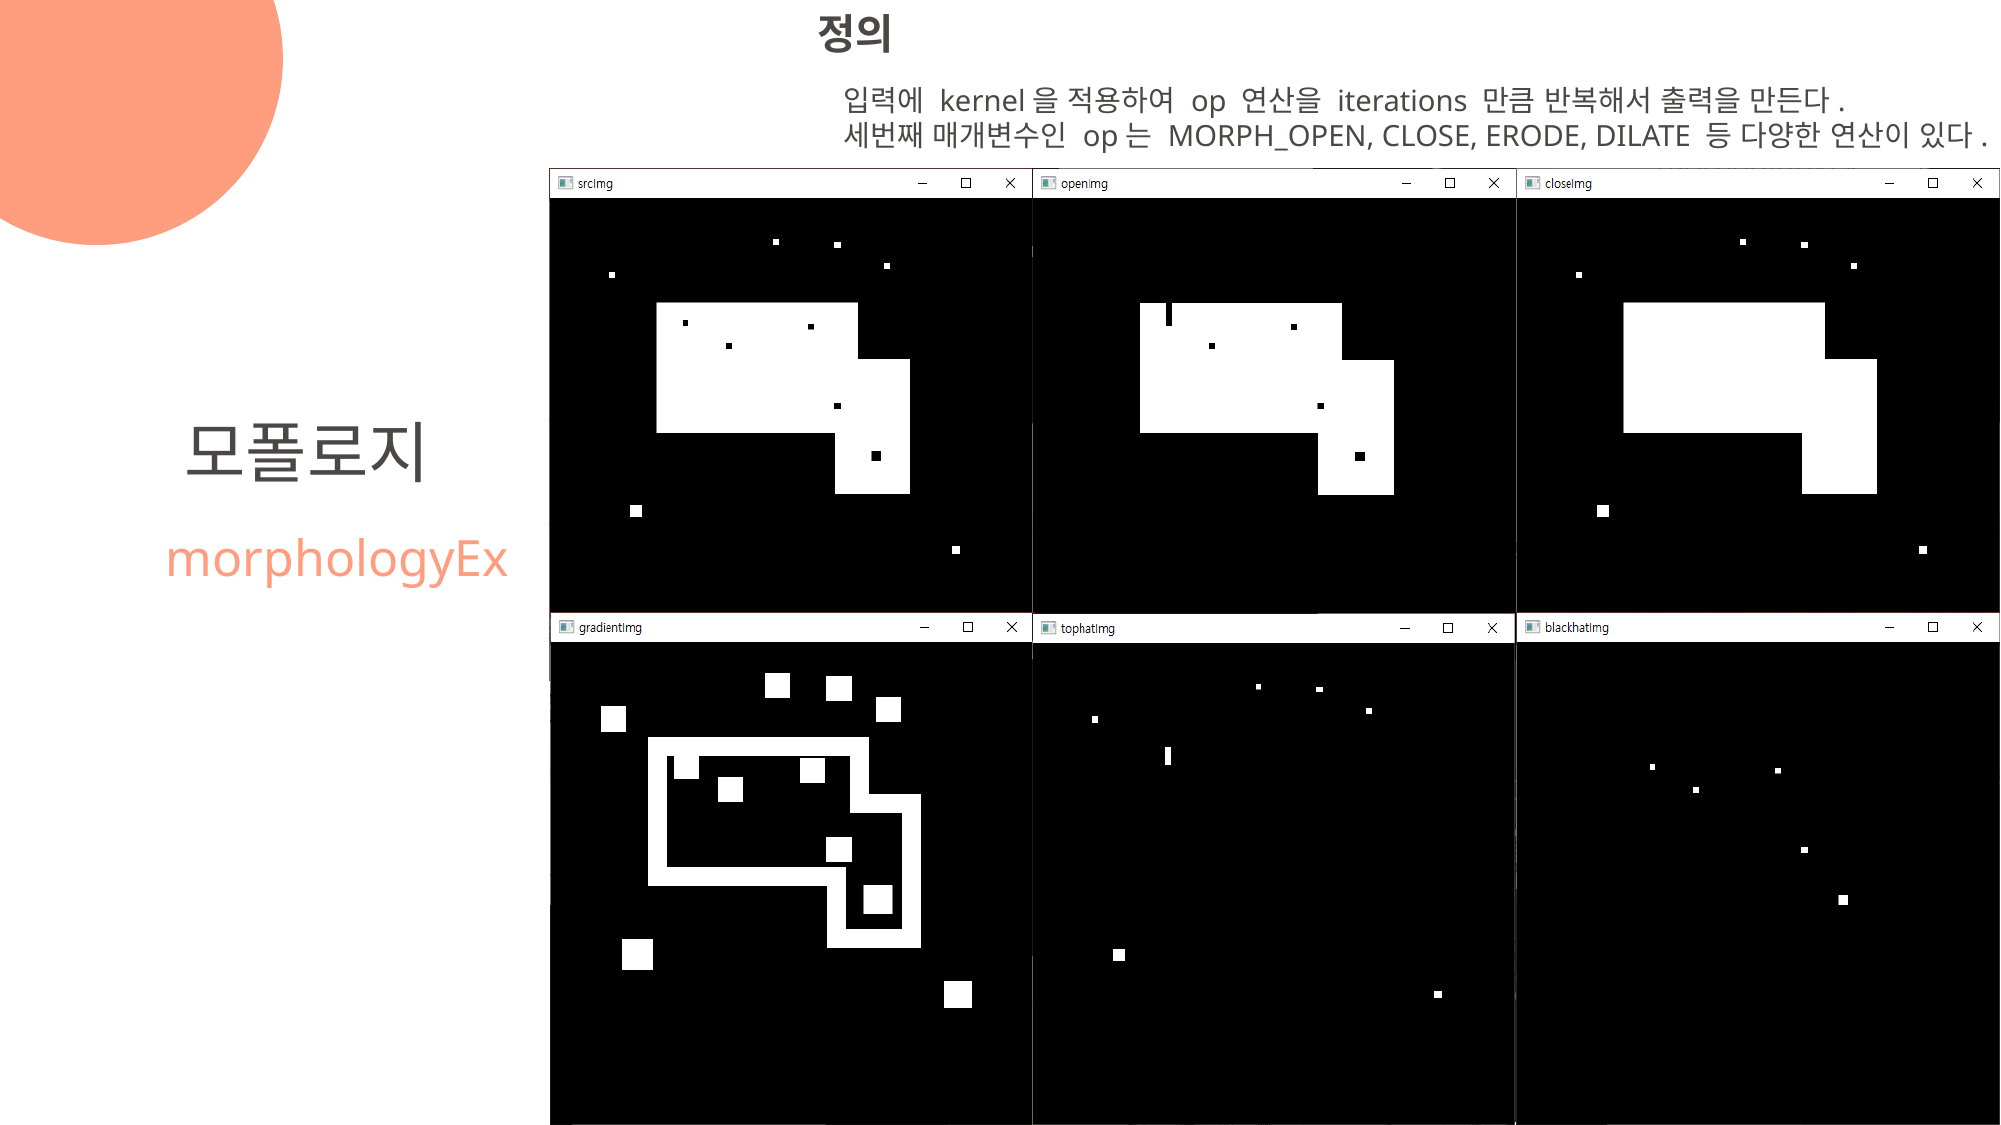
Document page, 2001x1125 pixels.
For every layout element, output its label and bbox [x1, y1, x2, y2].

text_box [0, 0, 284, 247]
text_box [802, 0, 2000, 161]
picture [549, 167, 2000, 1125]
text_box [157, 403, 518, 595]
